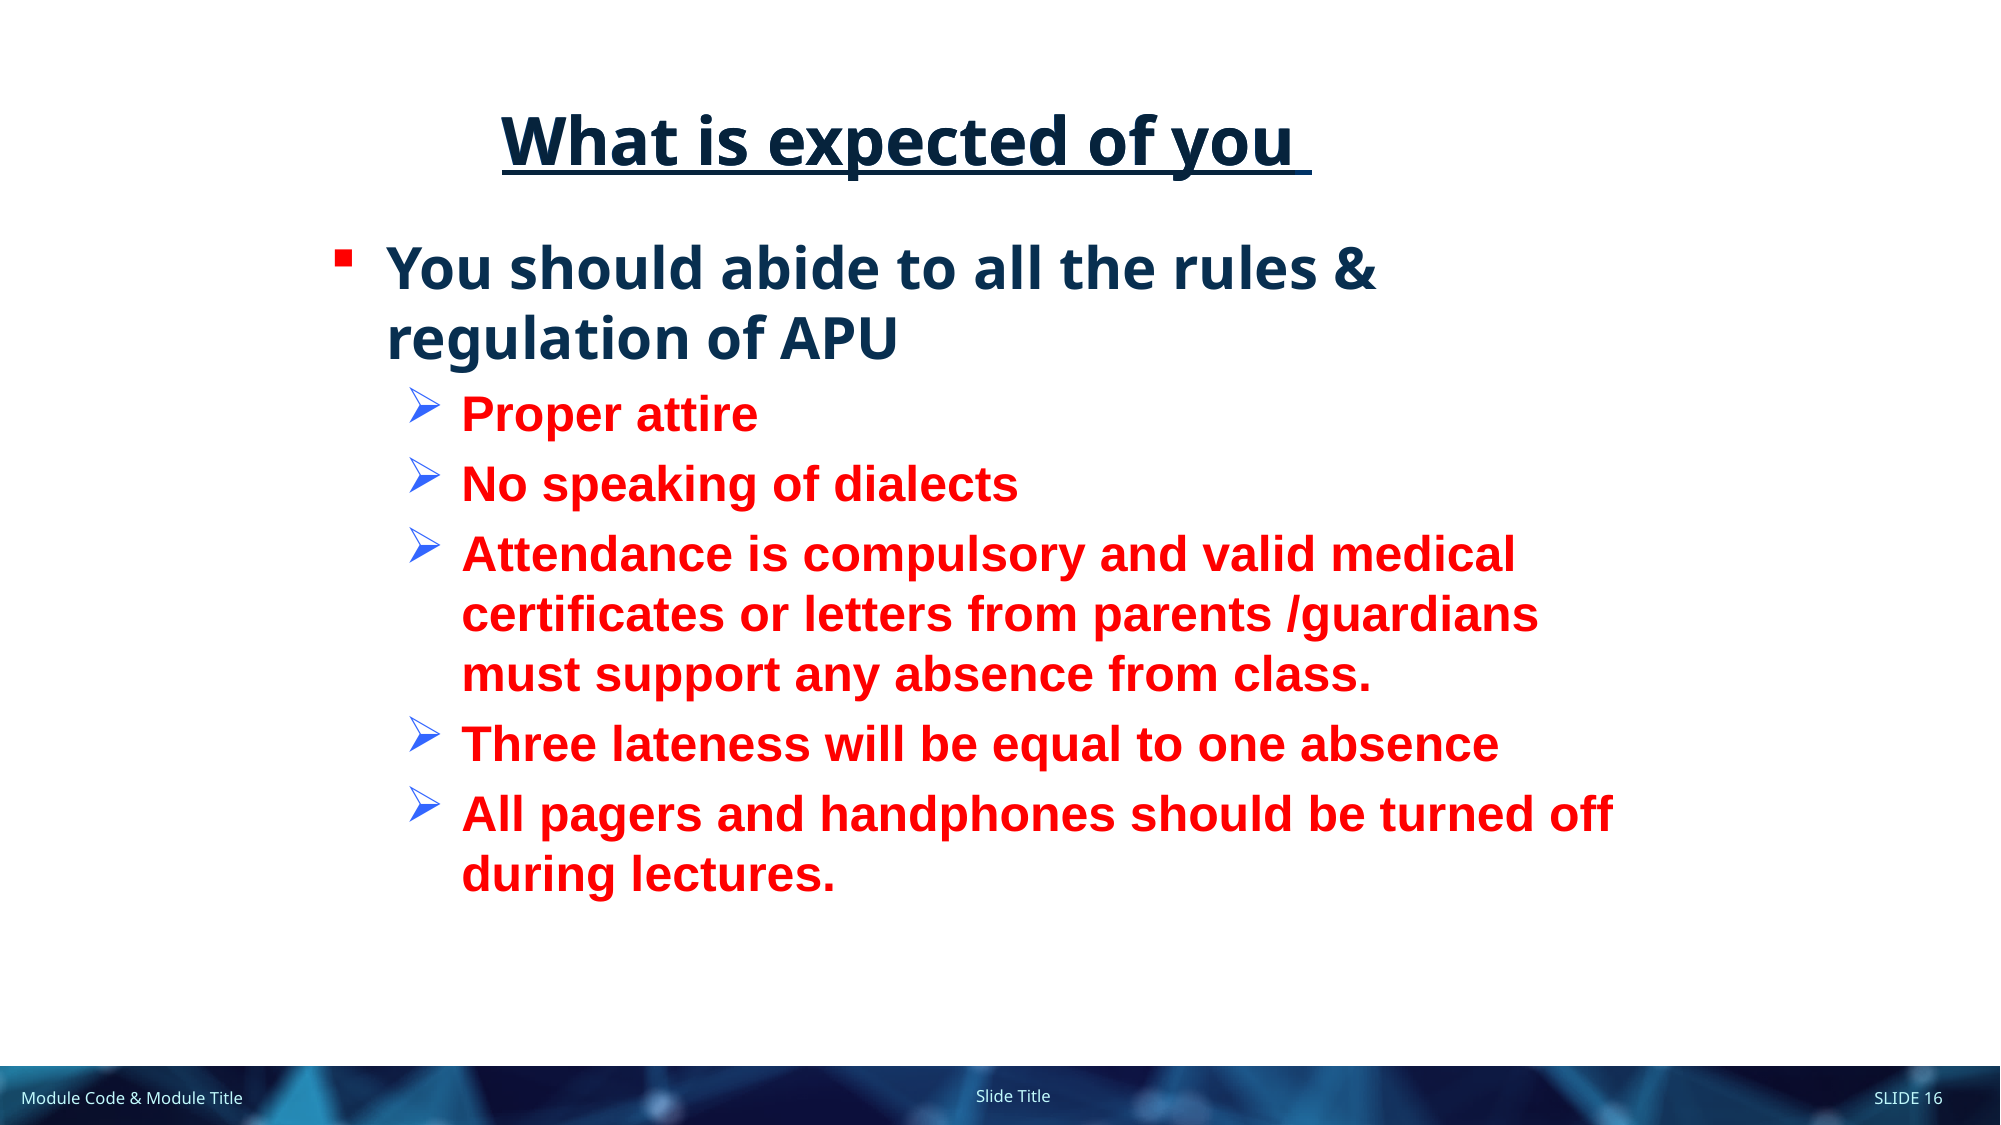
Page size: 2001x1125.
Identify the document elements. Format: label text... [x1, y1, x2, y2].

title What is expected of you [487, 37, 1328, 223]
text_box You should abide to all the rules & regulation of APU Proper attire No speaking of dialects Attendance is compulsory and valid medical certificates or letters from parents /guardians must support any absence from class. Three lateness will be equal to one absence All pagers and handphones should be turned off during lectures. [315, 223, 1665, 1072]
picture [0, 1066, 2000, 1125]
